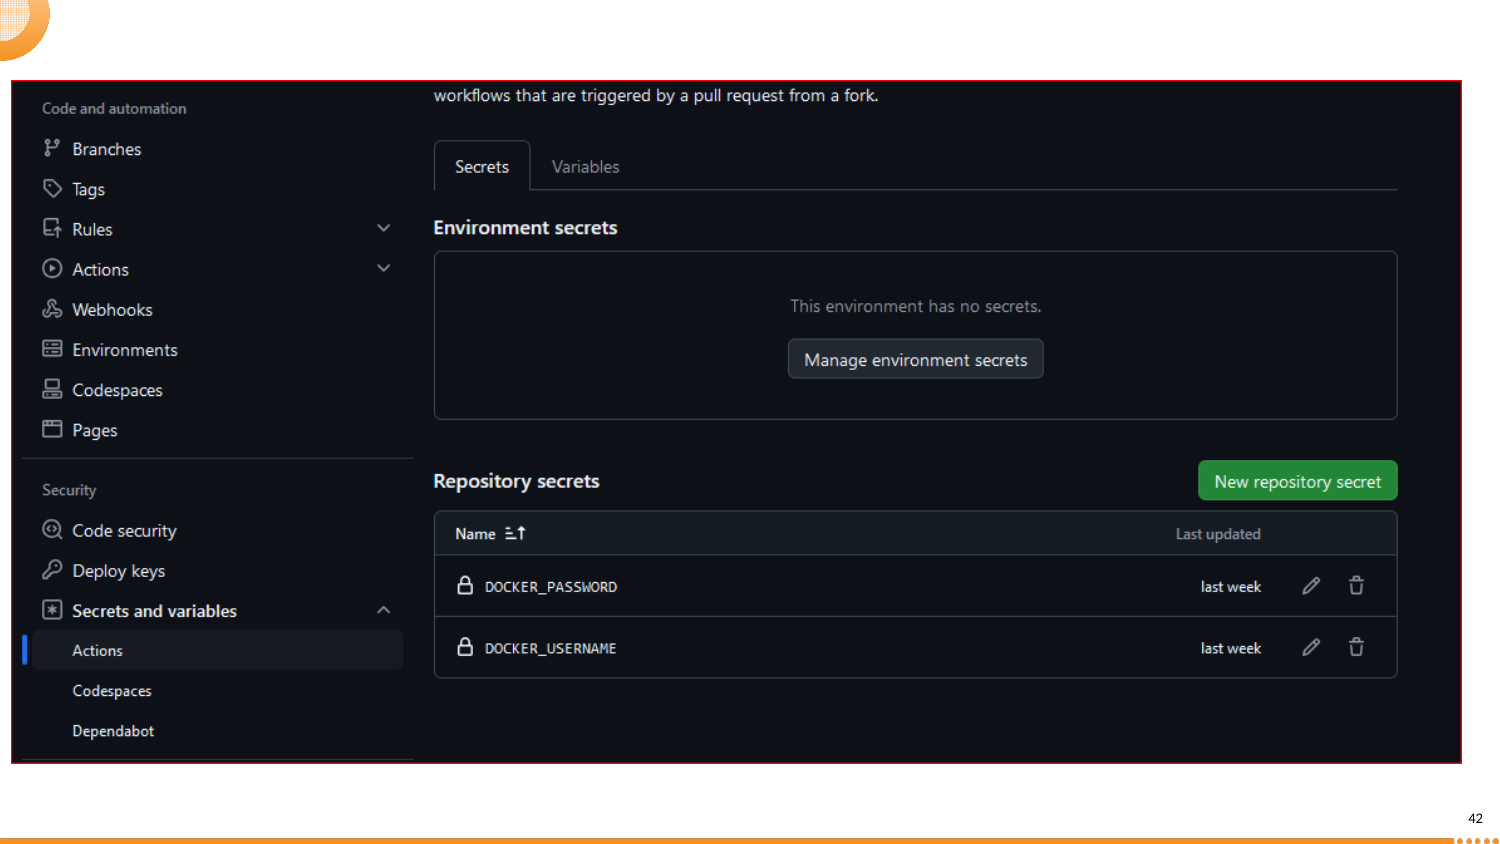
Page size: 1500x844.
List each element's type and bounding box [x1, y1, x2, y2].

picture [0, 837, 1500, 844]
picture [11, 79, 1462, 764]
